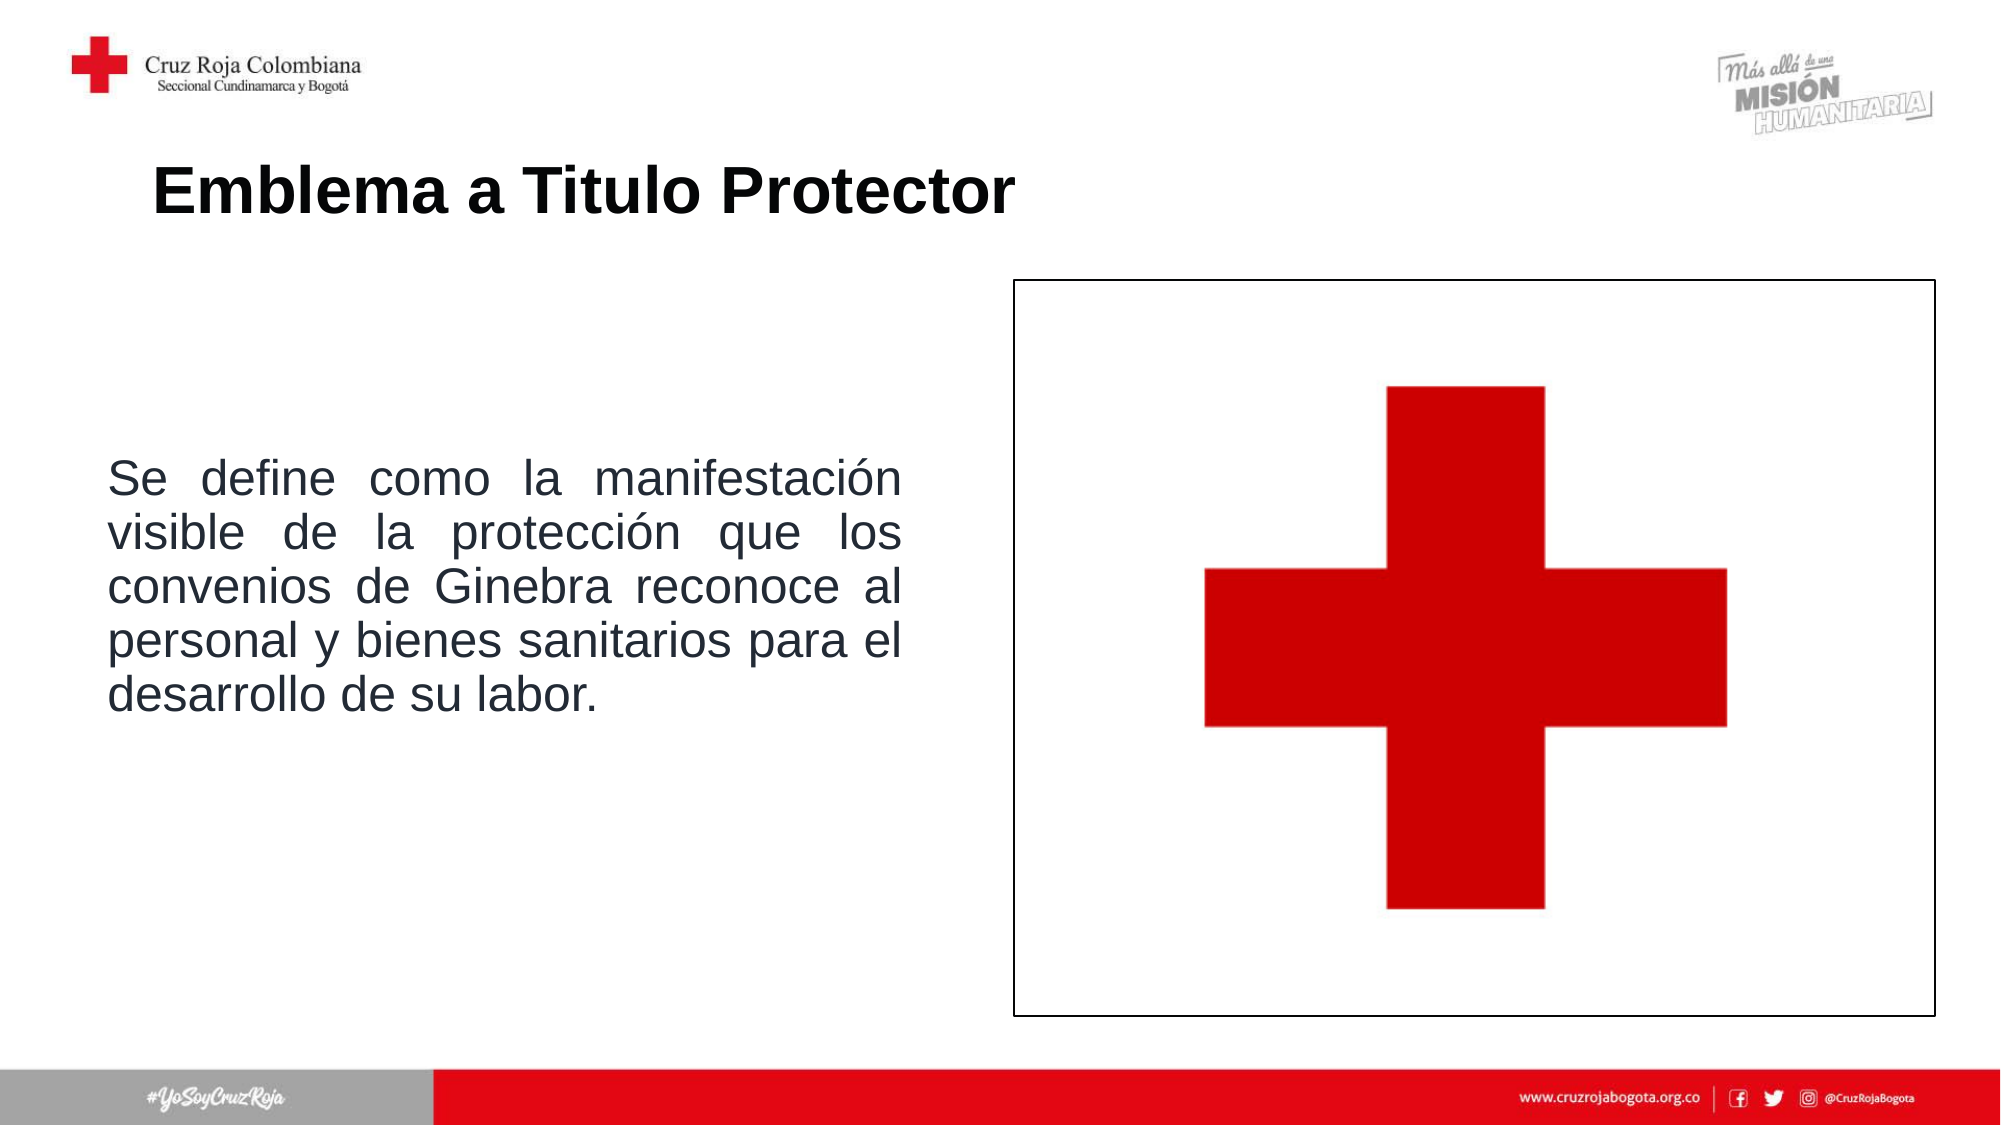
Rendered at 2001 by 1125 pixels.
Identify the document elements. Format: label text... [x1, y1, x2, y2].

picture [0, 0, 2001, 1125]
text_box Se define como la manifestación visible de la protección que los convenios de Ginebra reconoce al personal y bienes sanitarios para el desarrollo de su labor. [92, 444, 918, 1125]
title Emblema a Titulo Protector [137, 122, 1863, 263]
